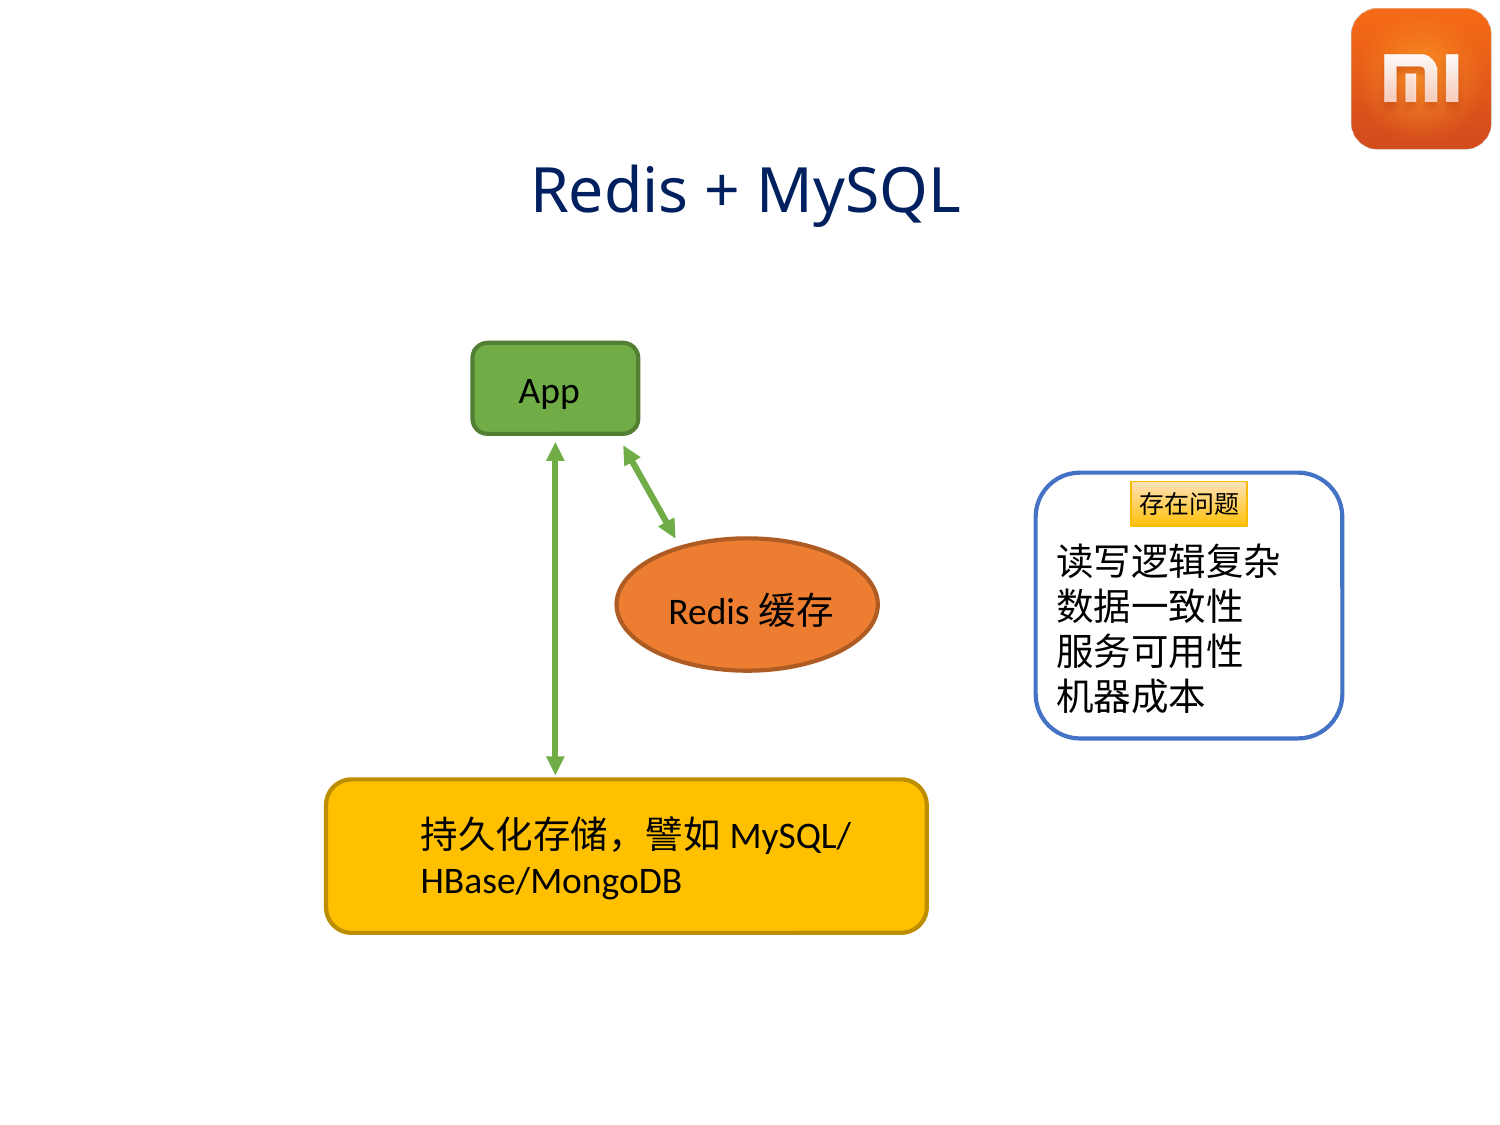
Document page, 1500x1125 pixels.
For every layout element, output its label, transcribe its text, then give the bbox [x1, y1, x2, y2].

text_box [614, 536, 880, 673]
text_box App [511, 358, 600, 418]
picture [1342, 0, 1500, 158]
text_box 存在问题 [1130, 481, 1248, 527]
text_box 读写逻辑复杂 数据一致性 服务可用性 机器成本 [1033, 470, 1345, 741]
text_box [470, 340, 641, 436]
text_box 持久化存储，譬如MySQL/HBase/MongoDB [413, 803, 892, 909]
text_box Redis + MySQL [86, 142, 1406, 233]
text_box [323, 777, 929, 935]
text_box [623, 445, 676, 539]
text_box Redis缓存 [646, 579, 856, 640]
